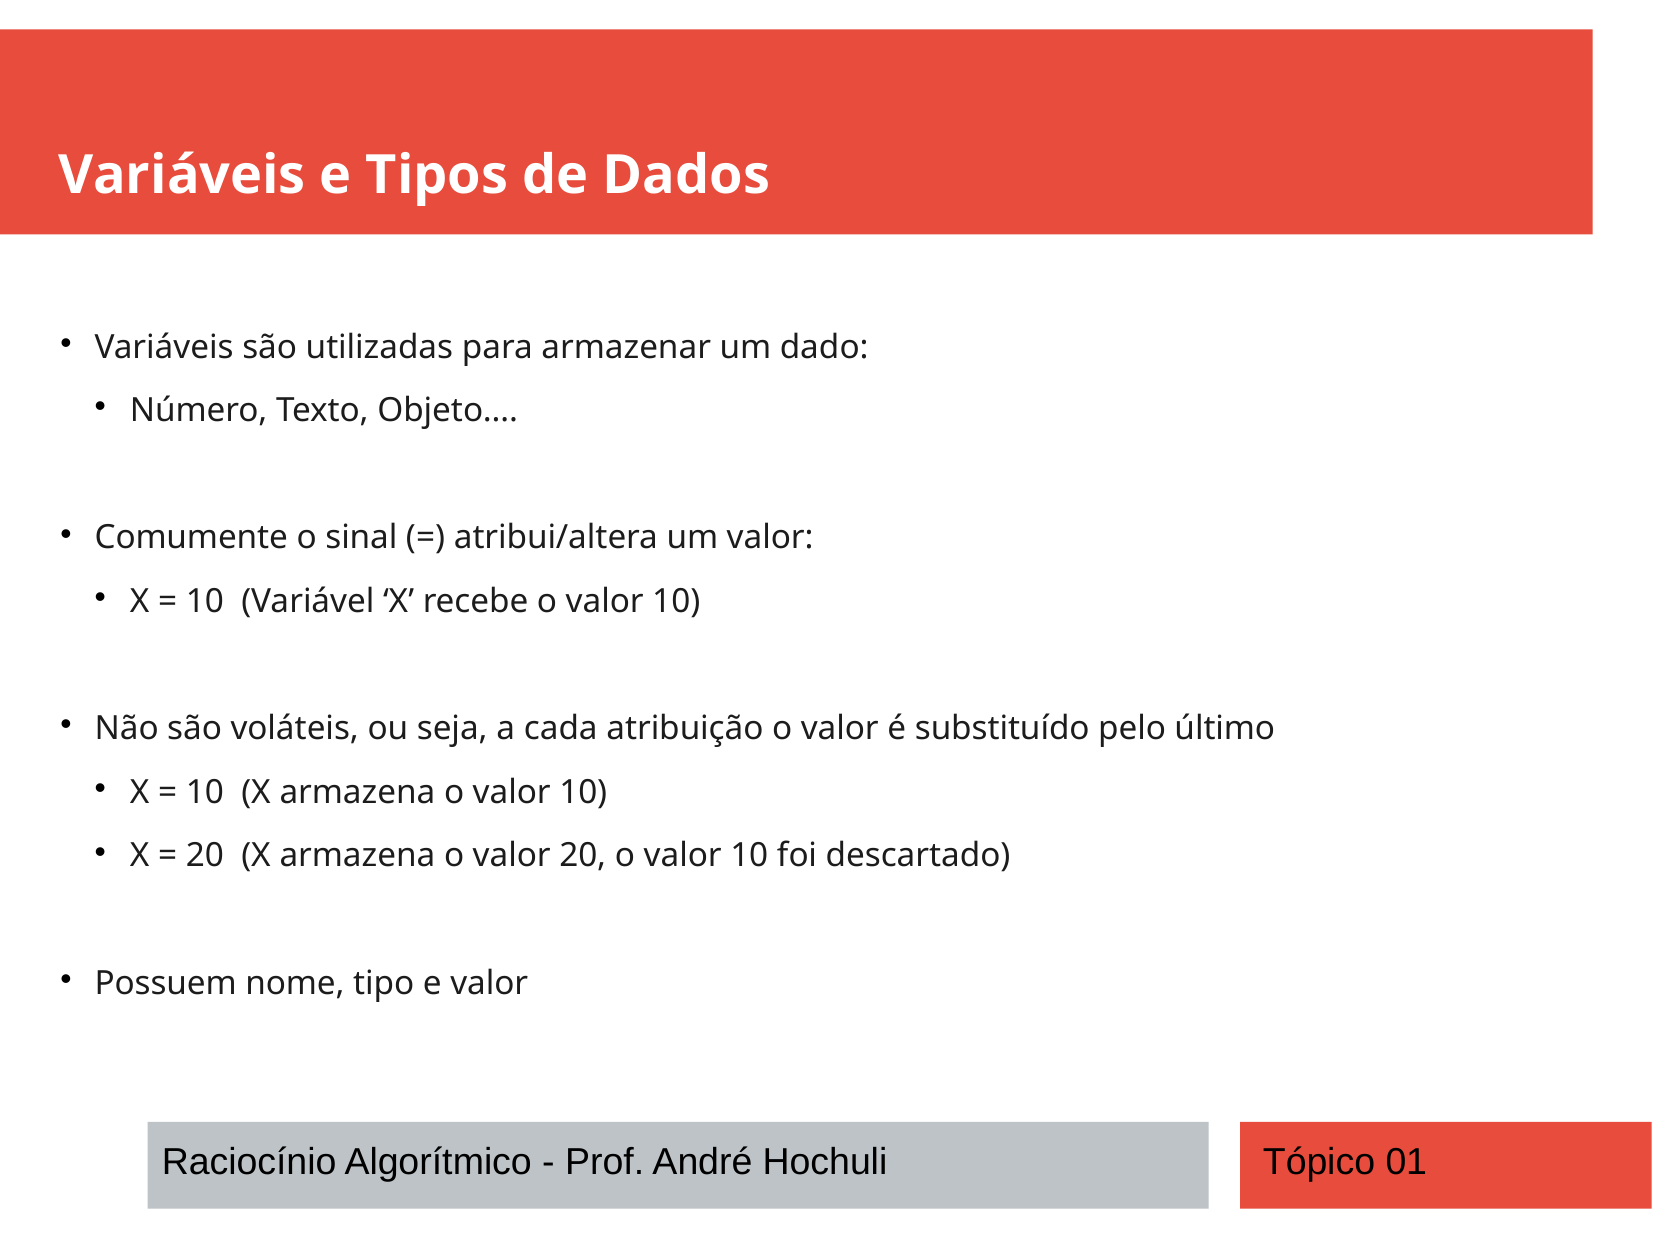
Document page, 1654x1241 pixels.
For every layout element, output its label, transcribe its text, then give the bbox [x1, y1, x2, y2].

text_box Raciocínio Algorítmico - Prof. André Hochuli [147, 1129, 1203, 1188]
text_box Tópico 01 [1248, 1129, 1622, 1188]
text_box Variáveis são utilizadas para armazenar um dado: Número, Texto, Objeto…. Comumente o sinal (=) atribui/altera um valor: X = 10 (Variável ‘X’ recebe o valor 10) Não são voláteis, ou seja, a cada atribuição o valor é substituído pelo último X = 10 (X armazena o valor 10) X = 20 (X armazena o valor 20, o valor 10 foi descartado) Possuem nome, tipo e valor [59, 324, 1564, 1091]
text_box Variáveis e Tipos de Dados [59, 59, 1593, 205]
